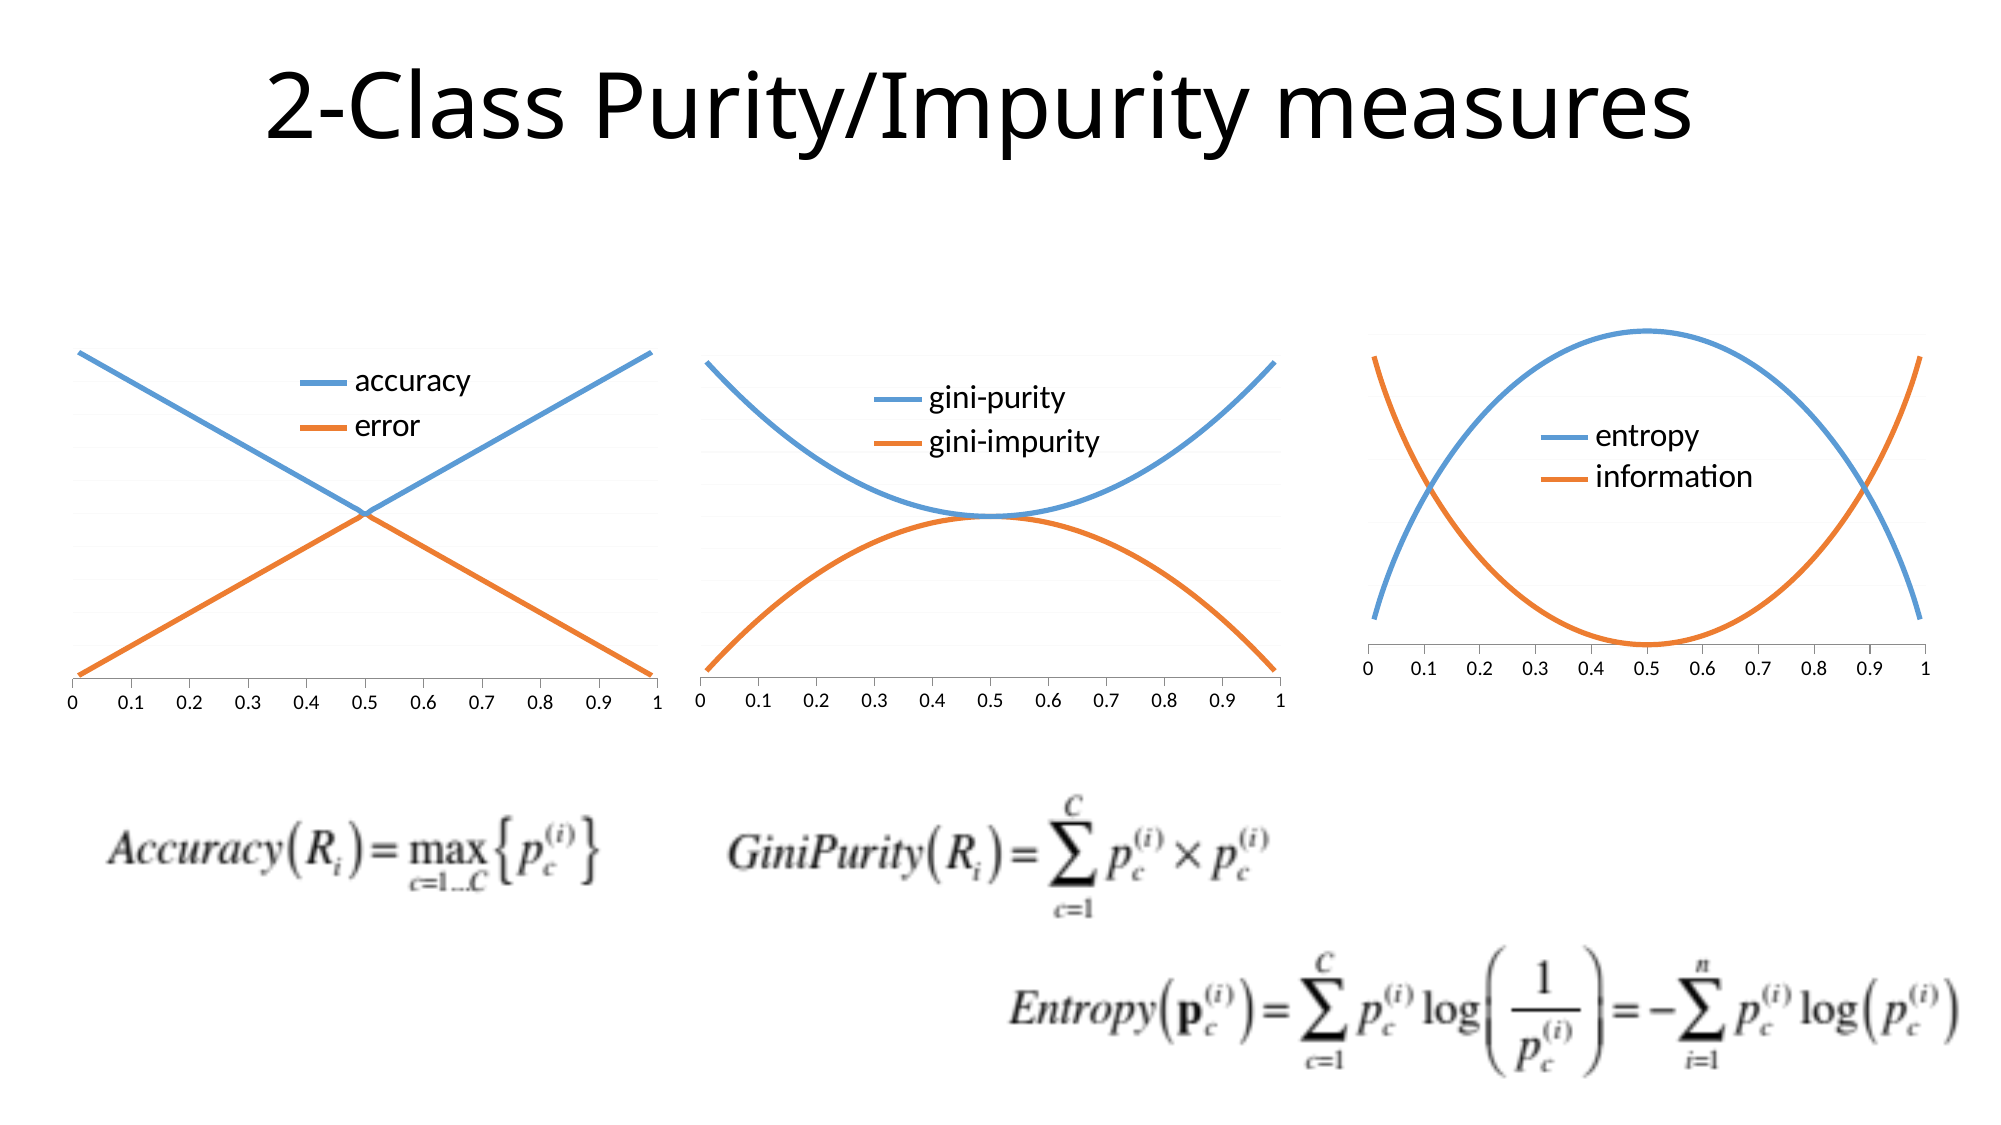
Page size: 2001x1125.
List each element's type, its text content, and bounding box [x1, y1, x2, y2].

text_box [101, 807, 602, 898]
chart [18, 304, 1962, 727]
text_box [1002, 937, 1962, 1079]
text_box 2-Class Purity/Impurity measures [249, 34, 1713, 185]
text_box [722, 783, 1277, 922]
